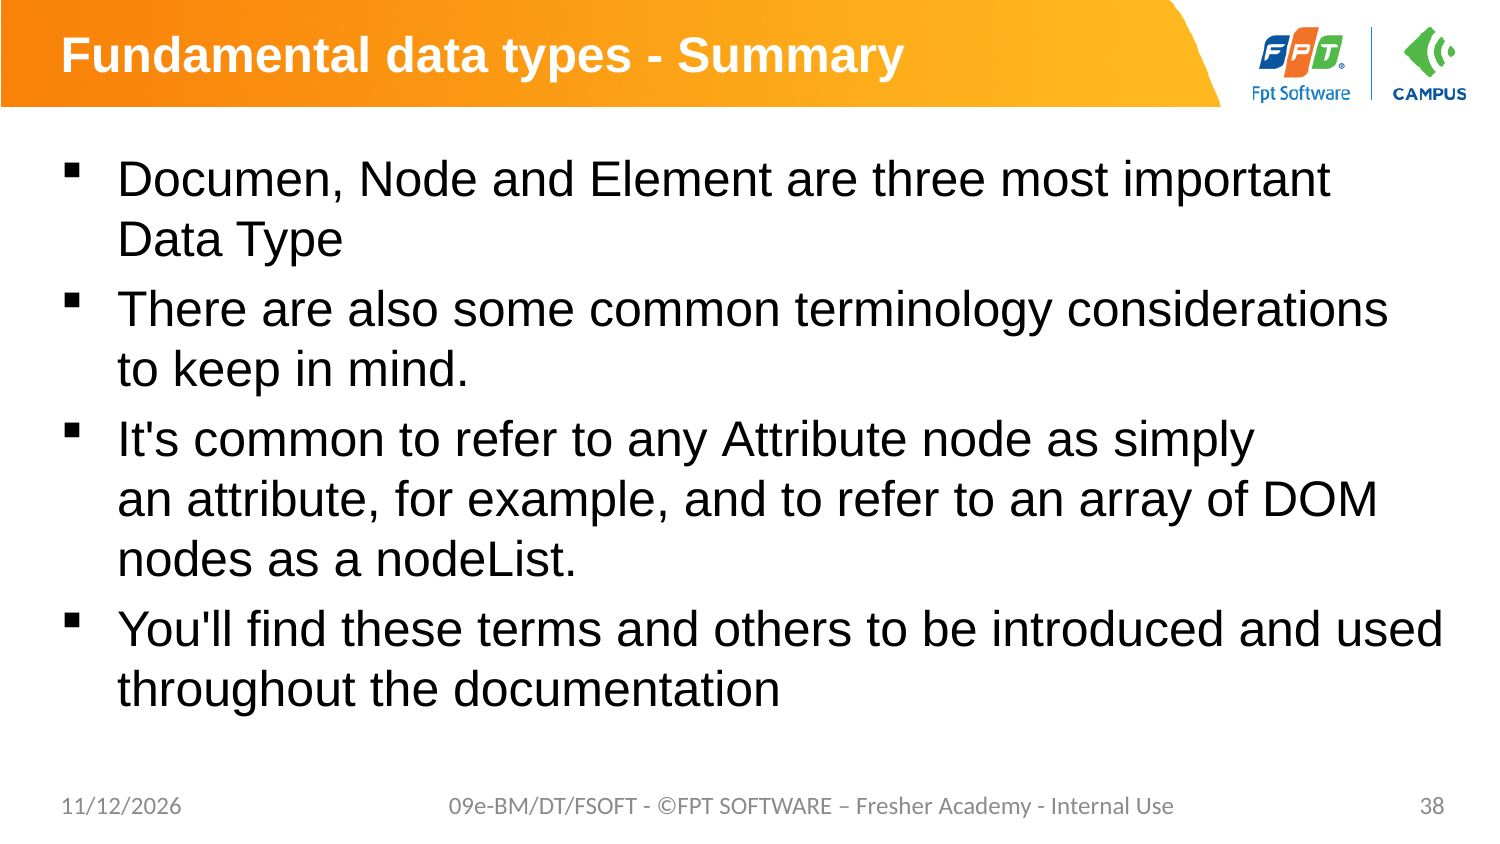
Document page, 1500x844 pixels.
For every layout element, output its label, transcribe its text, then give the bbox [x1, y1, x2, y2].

footer 09e-BM/DT/FSOFT - ©FPT SOFTWARE – Fresher Academy - Internal Use [289, 782, 1335, 827]
list Documen, Node and Element are three most important Data Type There are also some common terminology considerations to keep in mind. It's common to refer to any Attribute node as simply an attribute, for example, and to refer to an array of DOM nodes as a nodeList. You'll find these terms and others to be introduced and used throughout the documentation [45, 139, 1461, 754]
slide_number 38 [1350, 782, 1461, 827]
title Fundamental data types - Summary [45, 0, 1176, 106]
picture [1, 0, 1499, 844]
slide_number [45, 782, 270, 827]
